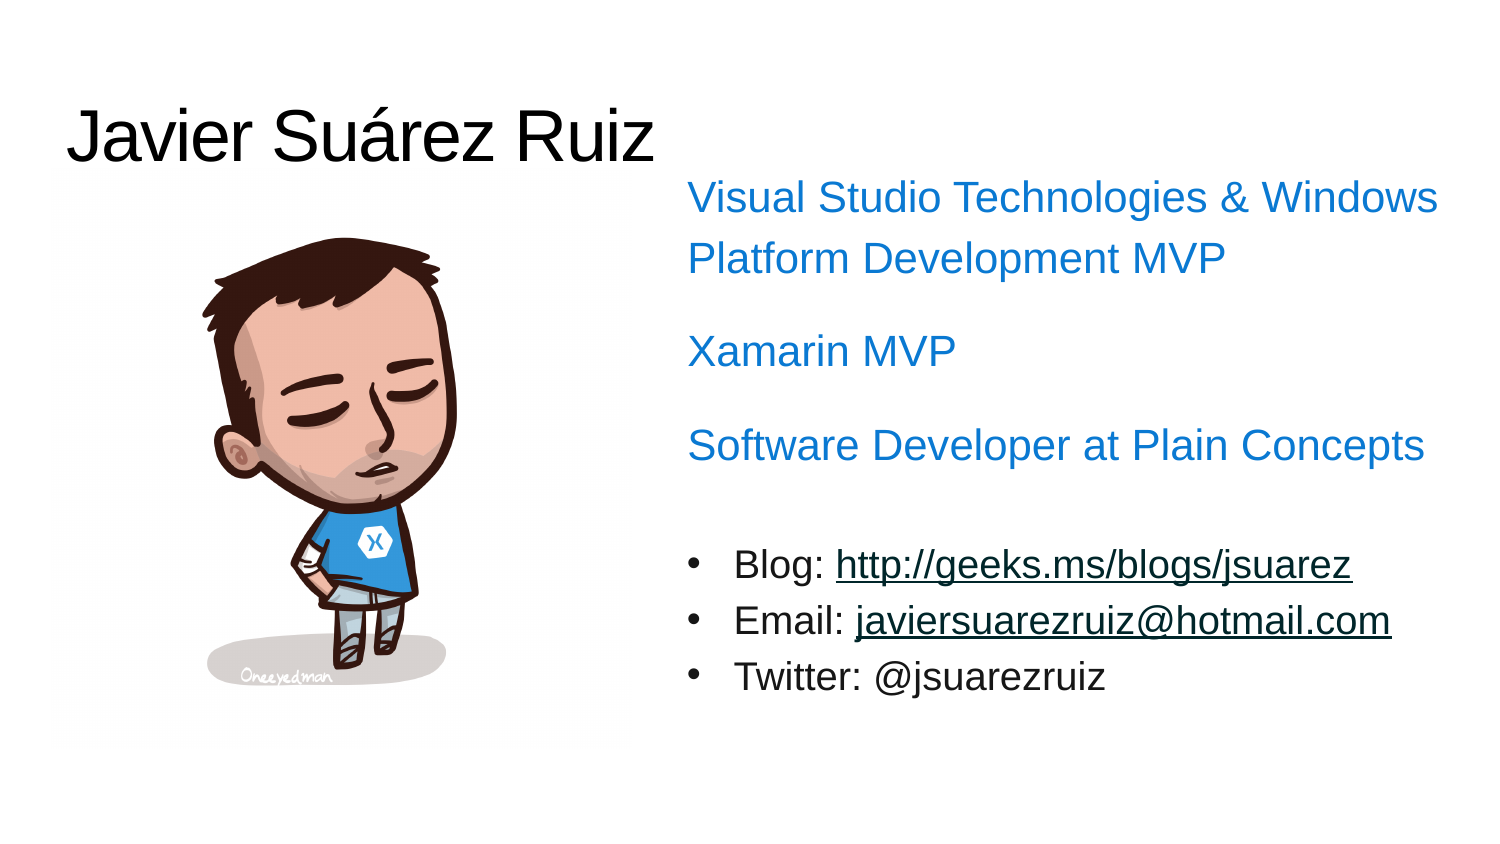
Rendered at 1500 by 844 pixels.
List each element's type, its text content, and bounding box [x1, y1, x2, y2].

title Javier Suárez Ruiz [51, 72, 1449, 167]
list Visual Studio Technologies & Windows Platform Development MVP Xamarin MVP Software Developer at Plain Concepts [672, 146, 1468, 488]
picture [50, 167, 632, 749]
text_box Blog: http://geeks.ms/blogs/jsuarez Email: javiersuarezruiz@hotmail.com Twitter: @jsuarezruiz [672, 538, 1432, 709]
